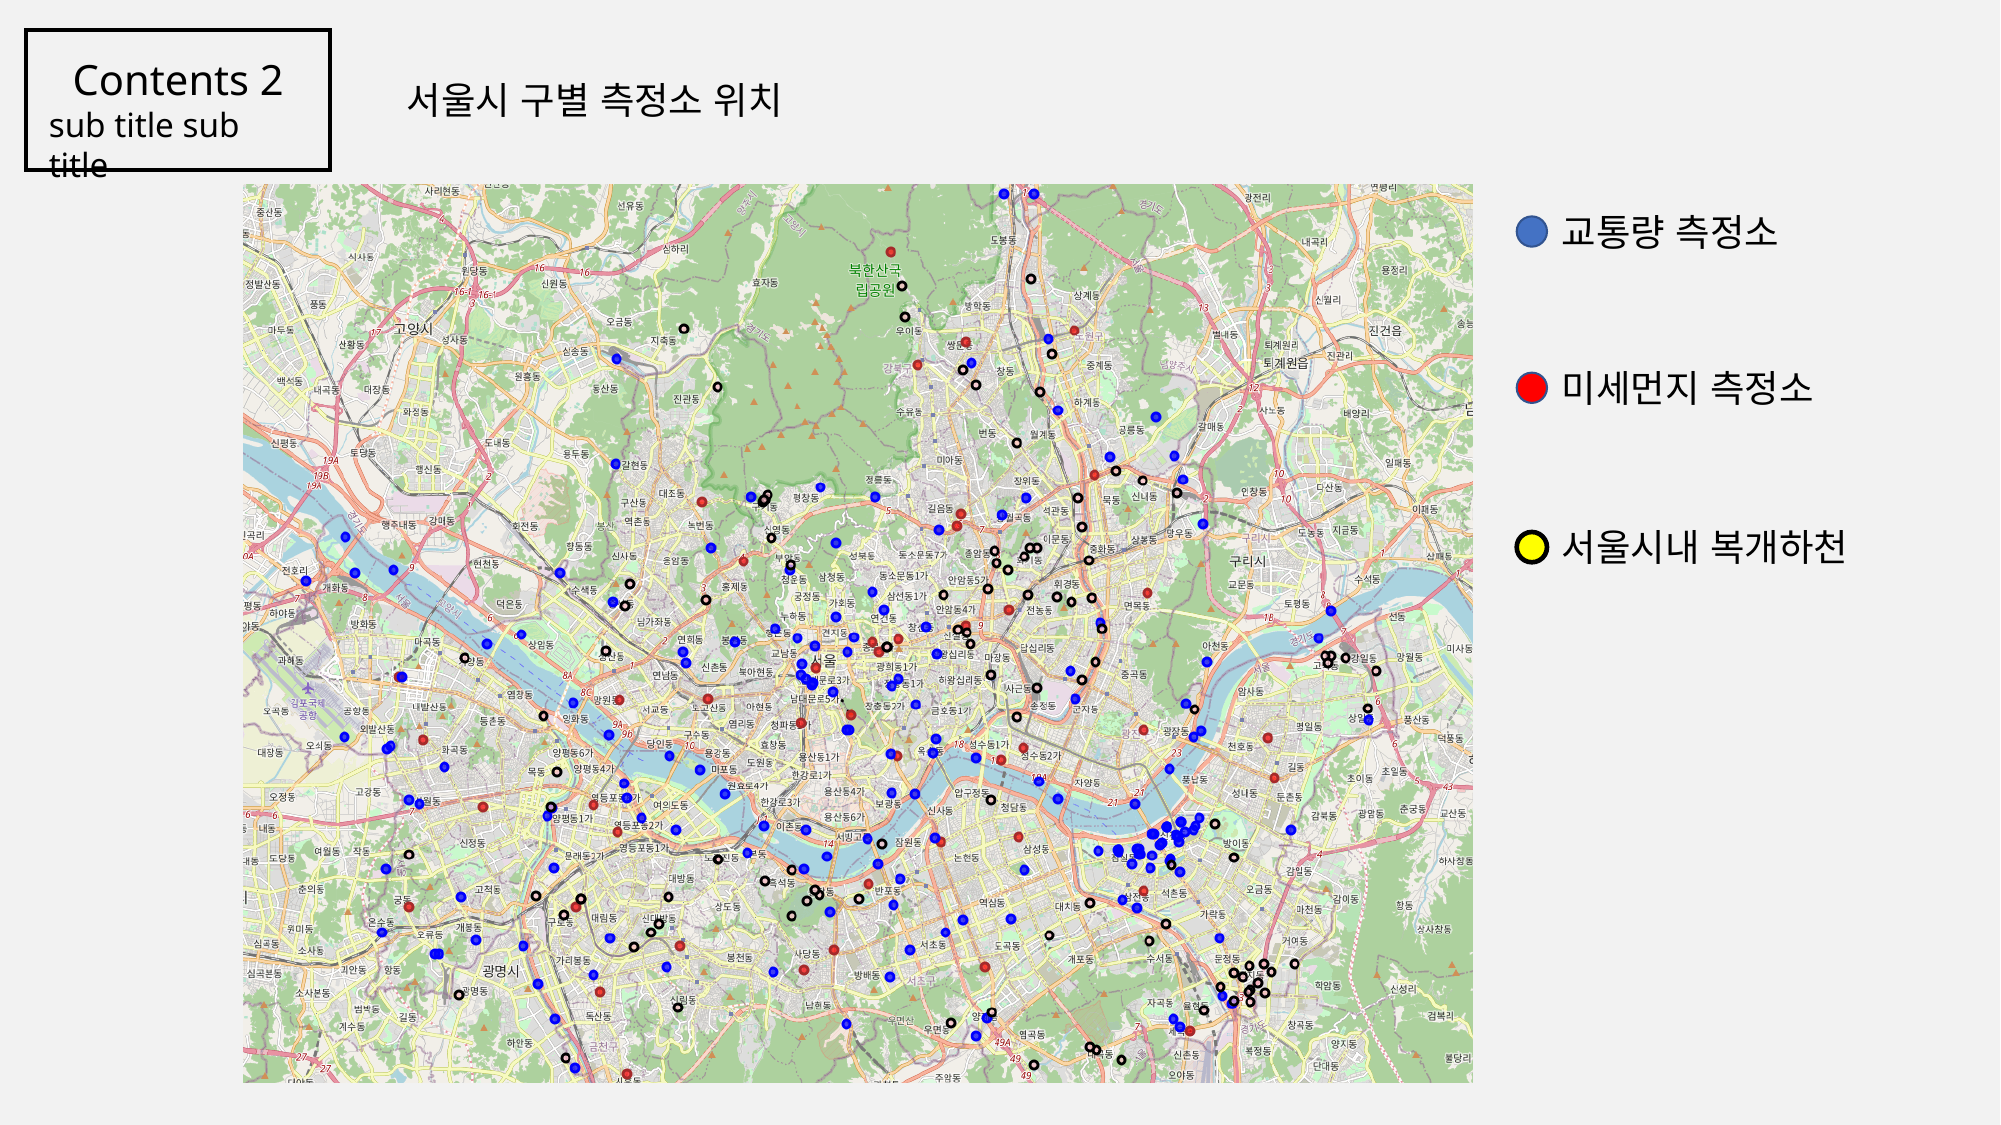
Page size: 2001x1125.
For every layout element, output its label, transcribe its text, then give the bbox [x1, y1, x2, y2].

picture [243, 184, 1473, 1083]
text_box [1515, 215, 1549, 248]
text_box 교통량 측정소 [1546, 201, 1957, 306]
text_box 서울시내 복개하천 [1546, 516, 1957, 577]
text_box 서울시 구별 측정소 위치 [391, 69, 938, 129]
text_box 미세먼지 측정소 [1546, 357, 1957, 418]
text_box [1515, 530, 1549, 564]
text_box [26, 29, 330, 171]
text_box [1515, 371, 1549, 404]
